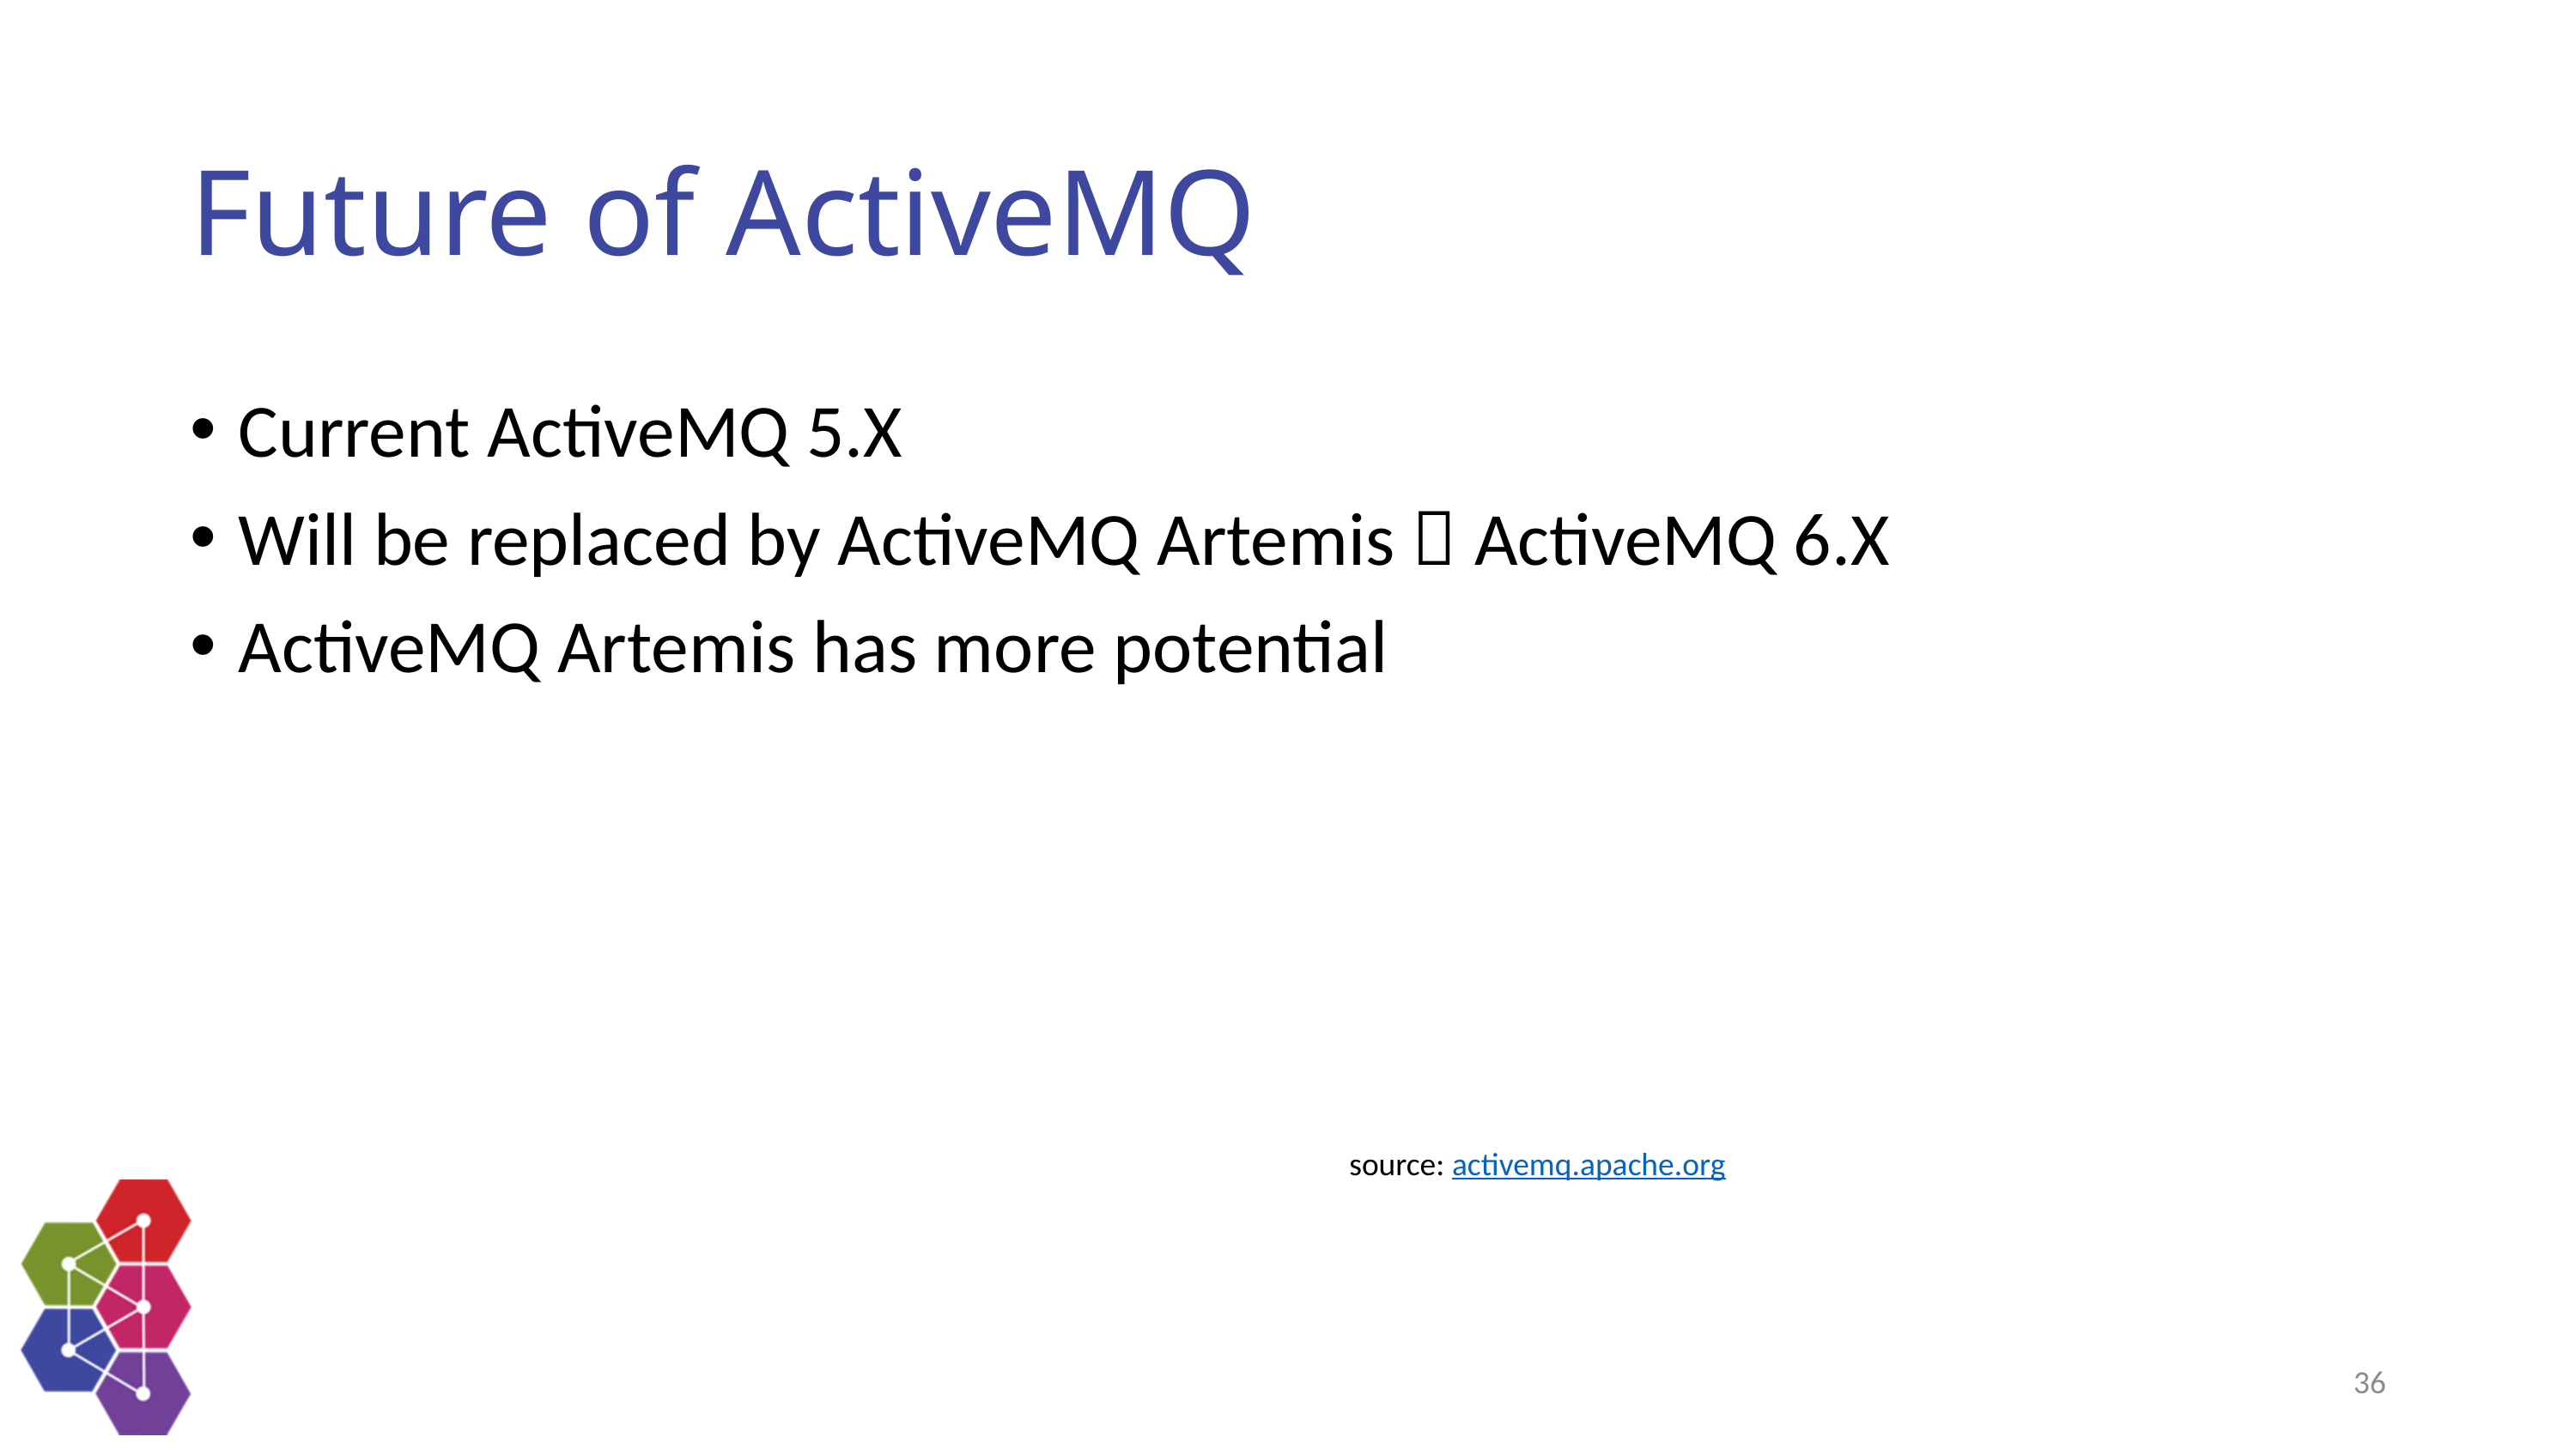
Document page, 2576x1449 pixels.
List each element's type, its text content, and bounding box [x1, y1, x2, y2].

title Future of ActiveMQ [177, 76, 2399, 357]
slide_number 36 [1819, 1343, 2399, 1420]
picture [0, 1179, 255, 1435]
list Current ActiveMQ 5.X Will be replaced by ActiveMQ Artemis  ActiveMQ 6.X ActiveMQ Artemis has more potential source: activemq.apache.org [177, 385, 2399, 1305]
